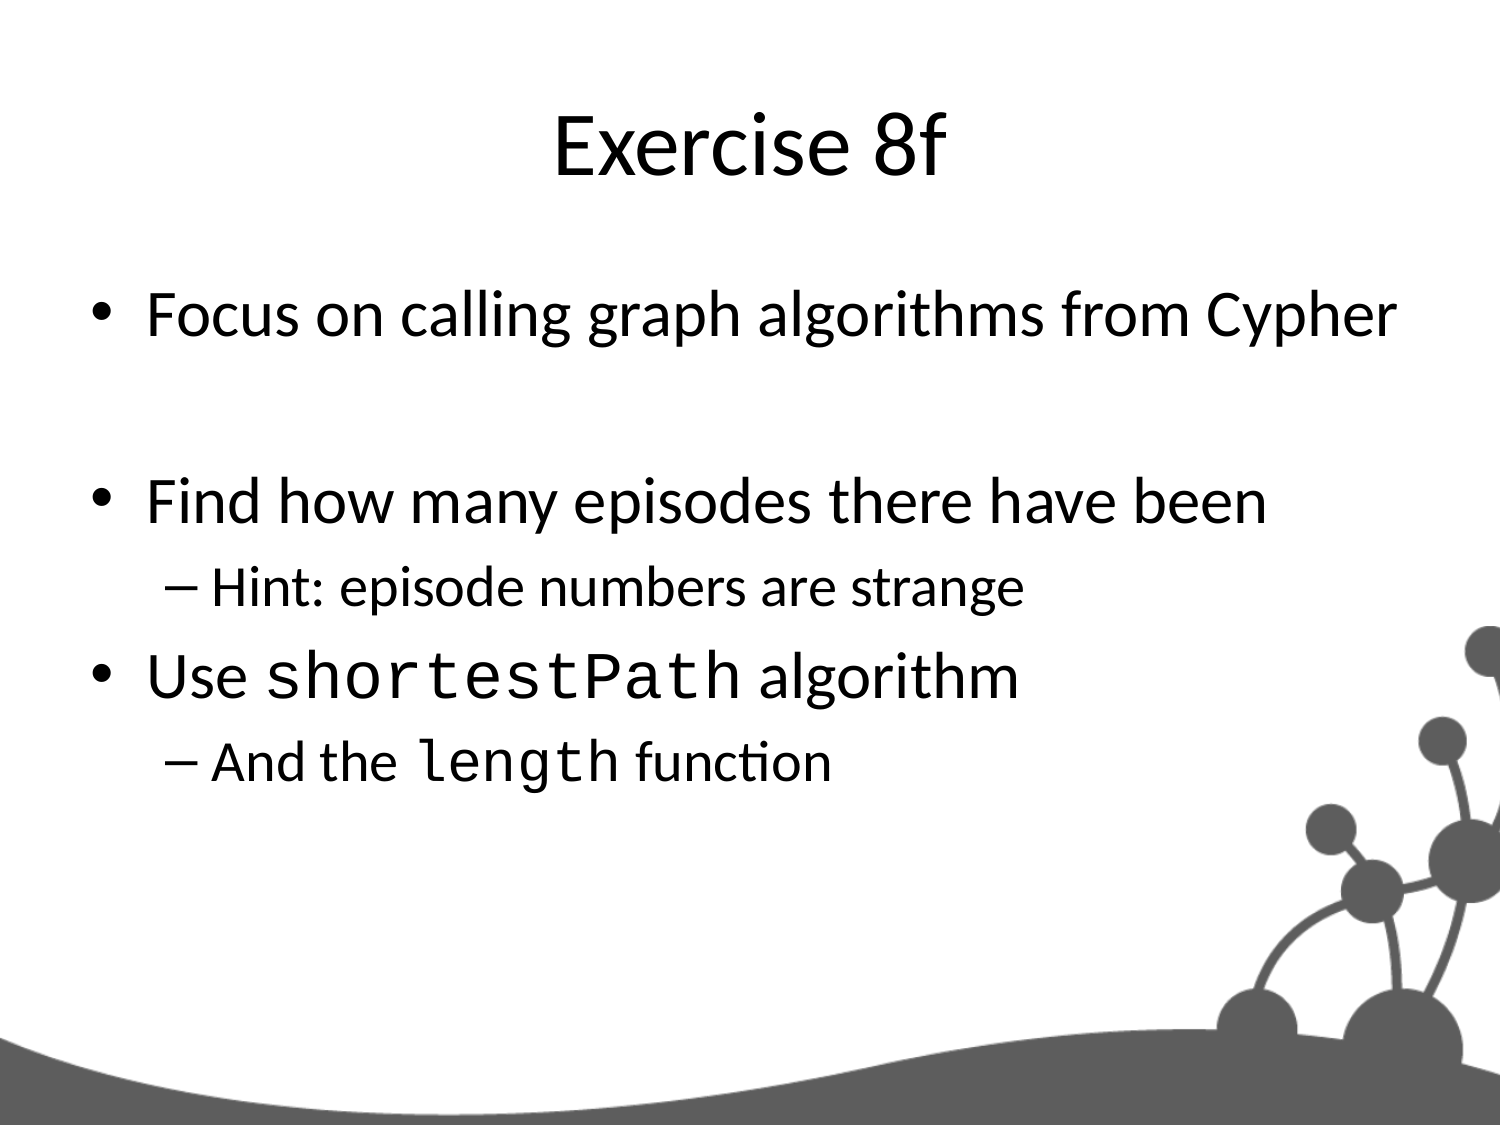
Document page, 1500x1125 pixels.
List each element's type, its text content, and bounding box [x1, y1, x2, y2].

list Focus on calling graph algorithms from Cypher Find how many episodes there have been Hint: episode numbers are strange Use shortestPath algorithm And the length function [75, 262, 1425, 1005]
title Exercise 8f [75, 45, 1425, 233]
